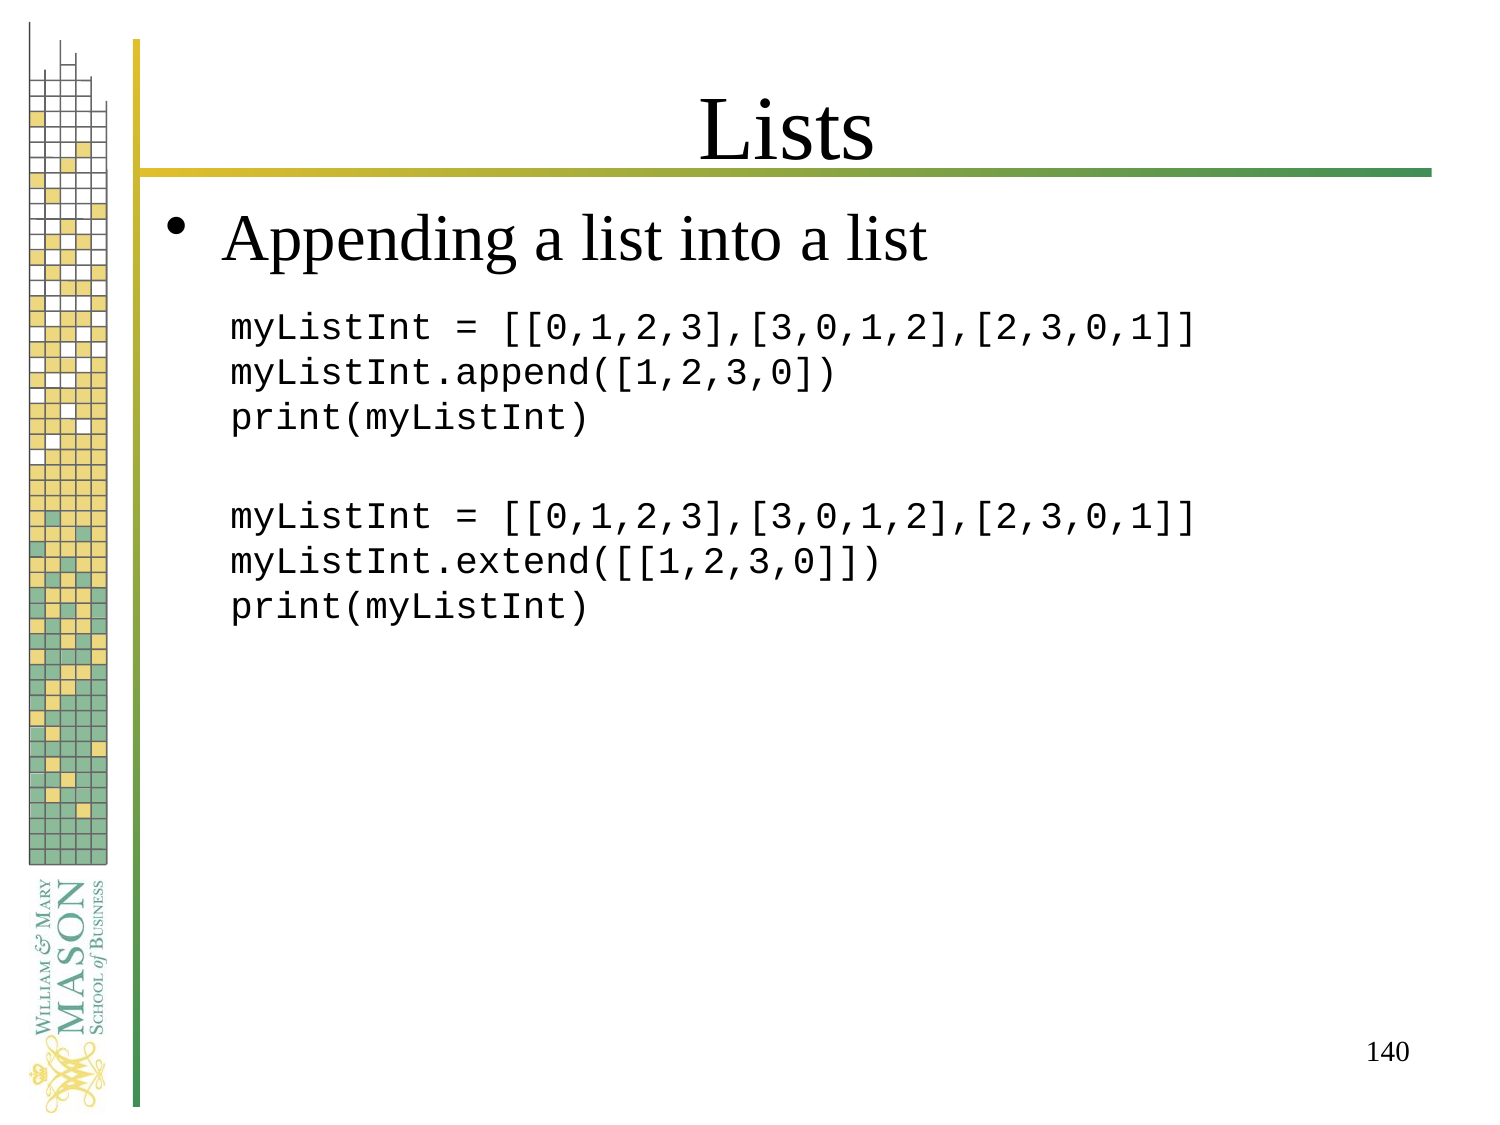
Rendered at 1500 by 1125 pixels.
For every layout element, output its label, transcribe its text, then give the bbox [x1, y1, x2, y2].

table_cell Greater than [29, 879, 107, 1113]
text_box myListInt = [[0,1,2,3],[3,0,1,2],[2,3,0,1]] myListInt.extend([[1,2,3,0]]) print(myListInt) [215, 483, 1213, 634]
list Appending a list into a list [150, 186, 1425, 1005]
slide_number 140 [1048, 1024, 1426, 1103]
text_box myListInt = [[0,1,2,3],[3,0,1,2],[2,3,0,1]] myListInt.append([1,2,3,0]) print(myListInt) [215, 294, 1213, 445]
title Lists [150, 45, 1425, 186]
